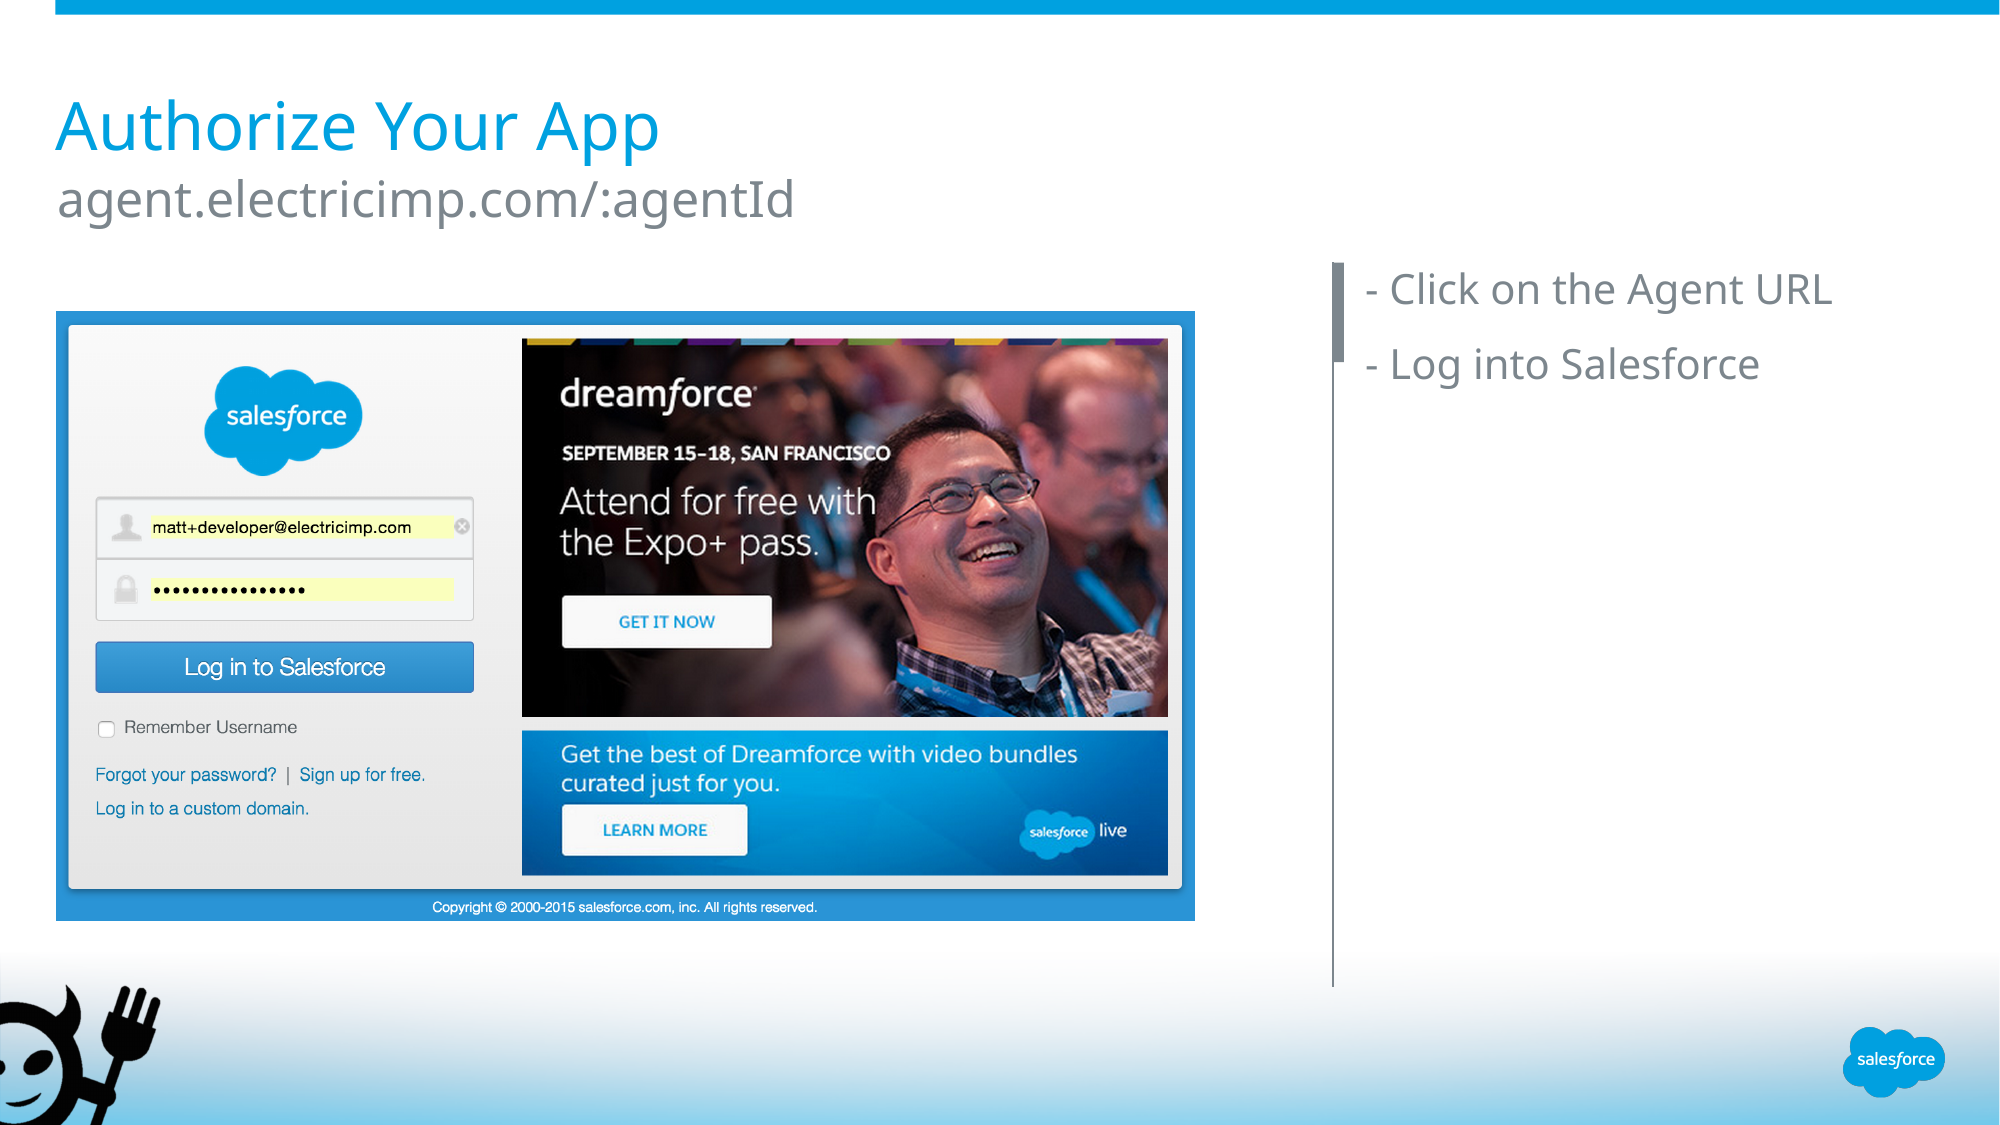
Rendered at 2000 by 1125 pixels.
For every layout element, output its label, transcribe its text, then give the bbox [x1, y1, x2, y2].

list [56, 311, 1195, 921]
list agent.electricimp.com/:agentId [55, 167, 1940, 229]
title Authorize Your App [55, 14, 1945, 164]
picture [0, 188, 2000, 1125]
list - Click on the Agent URL - Log into Salesforce [1363, 262, 1964, 988]
